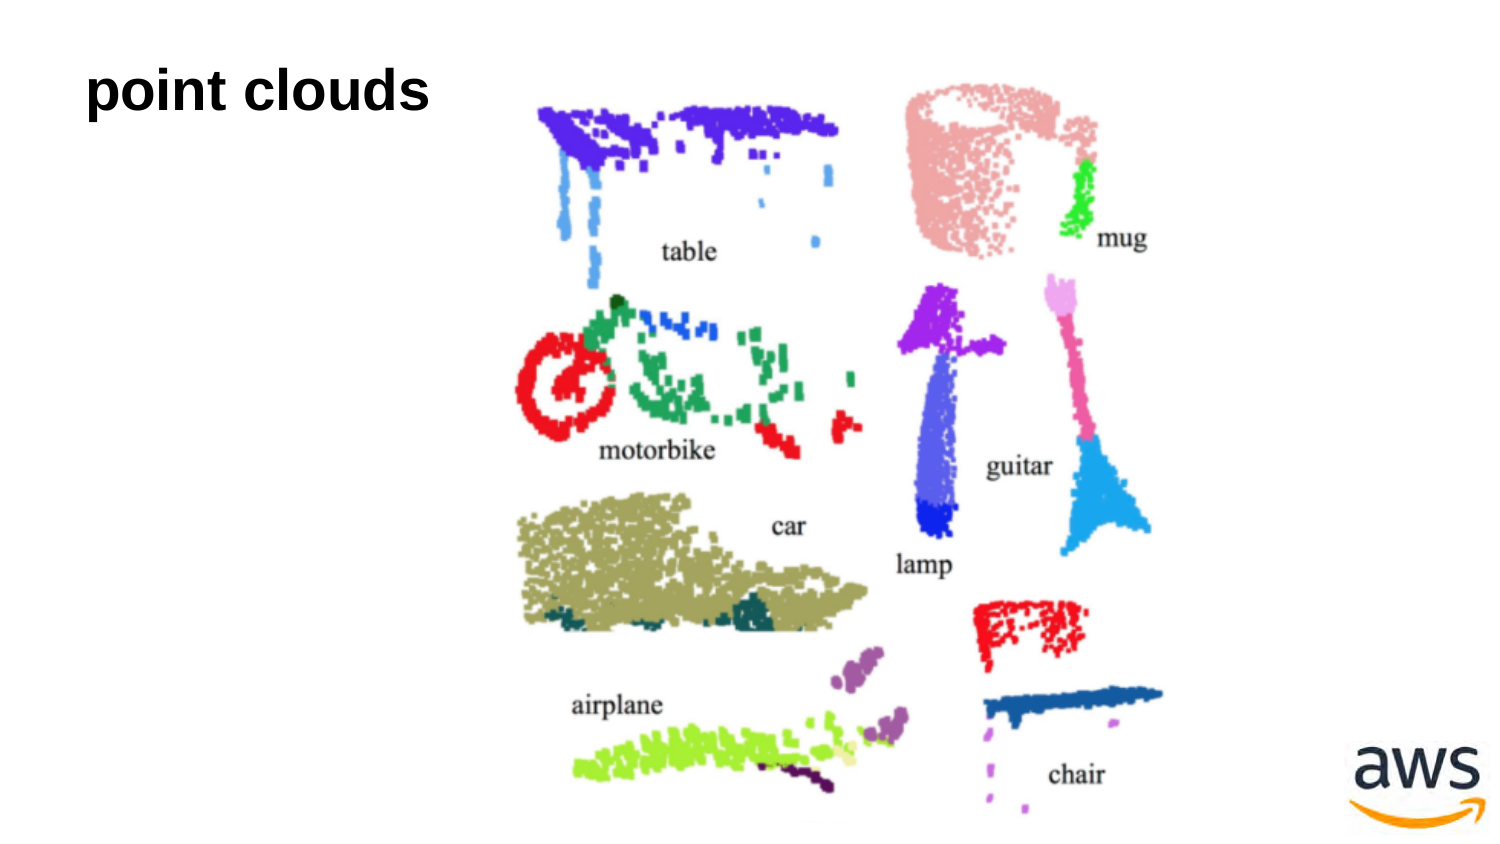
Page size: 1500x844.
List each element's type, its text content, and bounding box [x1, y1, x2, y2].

picture [442, 6, 1188, 824]
text_box point clouds [70, 44, 437, 130]
picture [1344, 741, 1491, 835]
